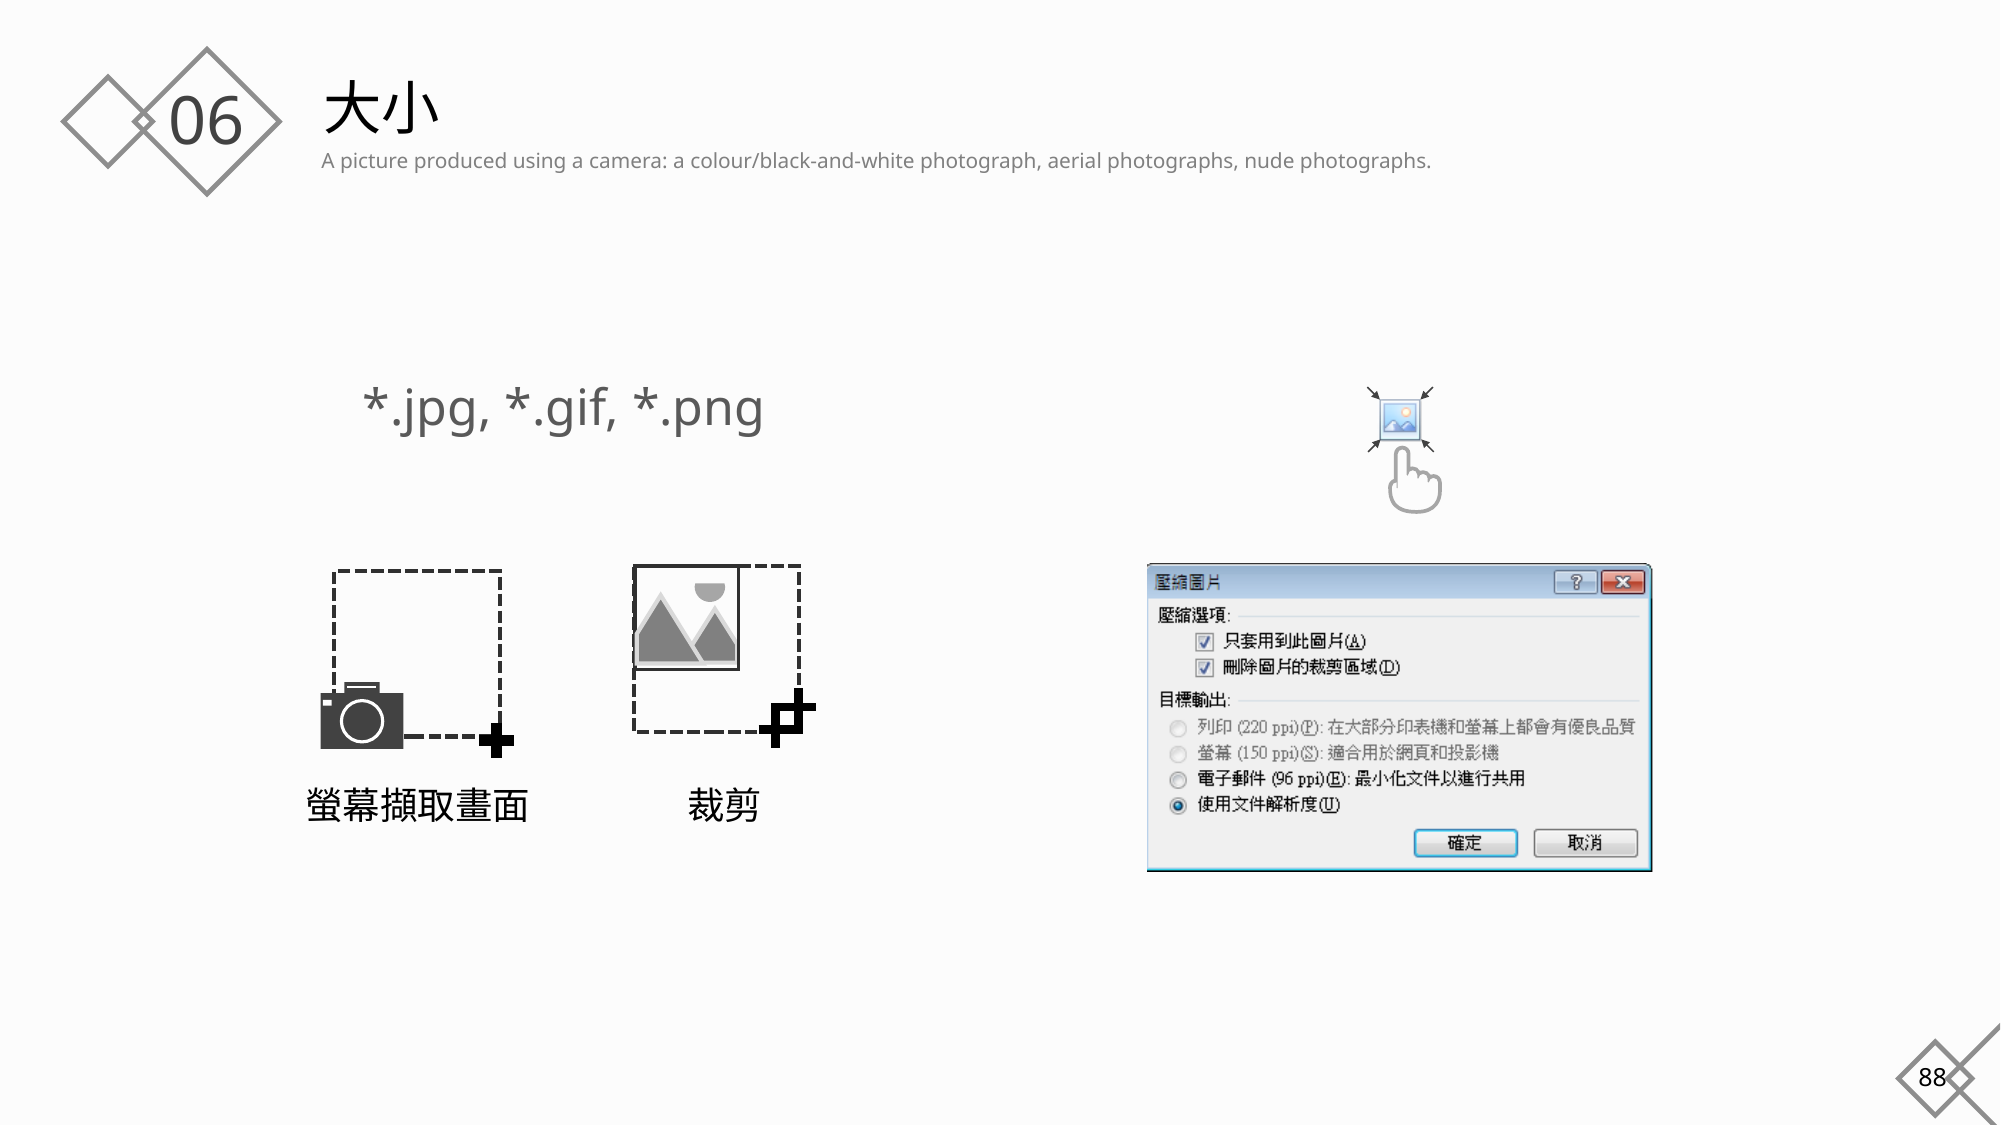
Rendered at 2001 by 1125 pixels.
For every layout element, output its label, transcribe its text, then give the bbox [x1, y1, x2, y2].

title 大小 [309, 64, 1939, 150]
text_box *.jpg, *.gif, *.png [347, 378, 781, 444]
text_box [1365, 384, 1436, 455]
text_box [633, 565, 816, 836]
picture [1147, 563, 1654, 872]
slide_number 88 [1900, 1048, 1966, 1109]
text_box [1388, 455, 1442, 514]
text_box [288, 571, 547, 836]
